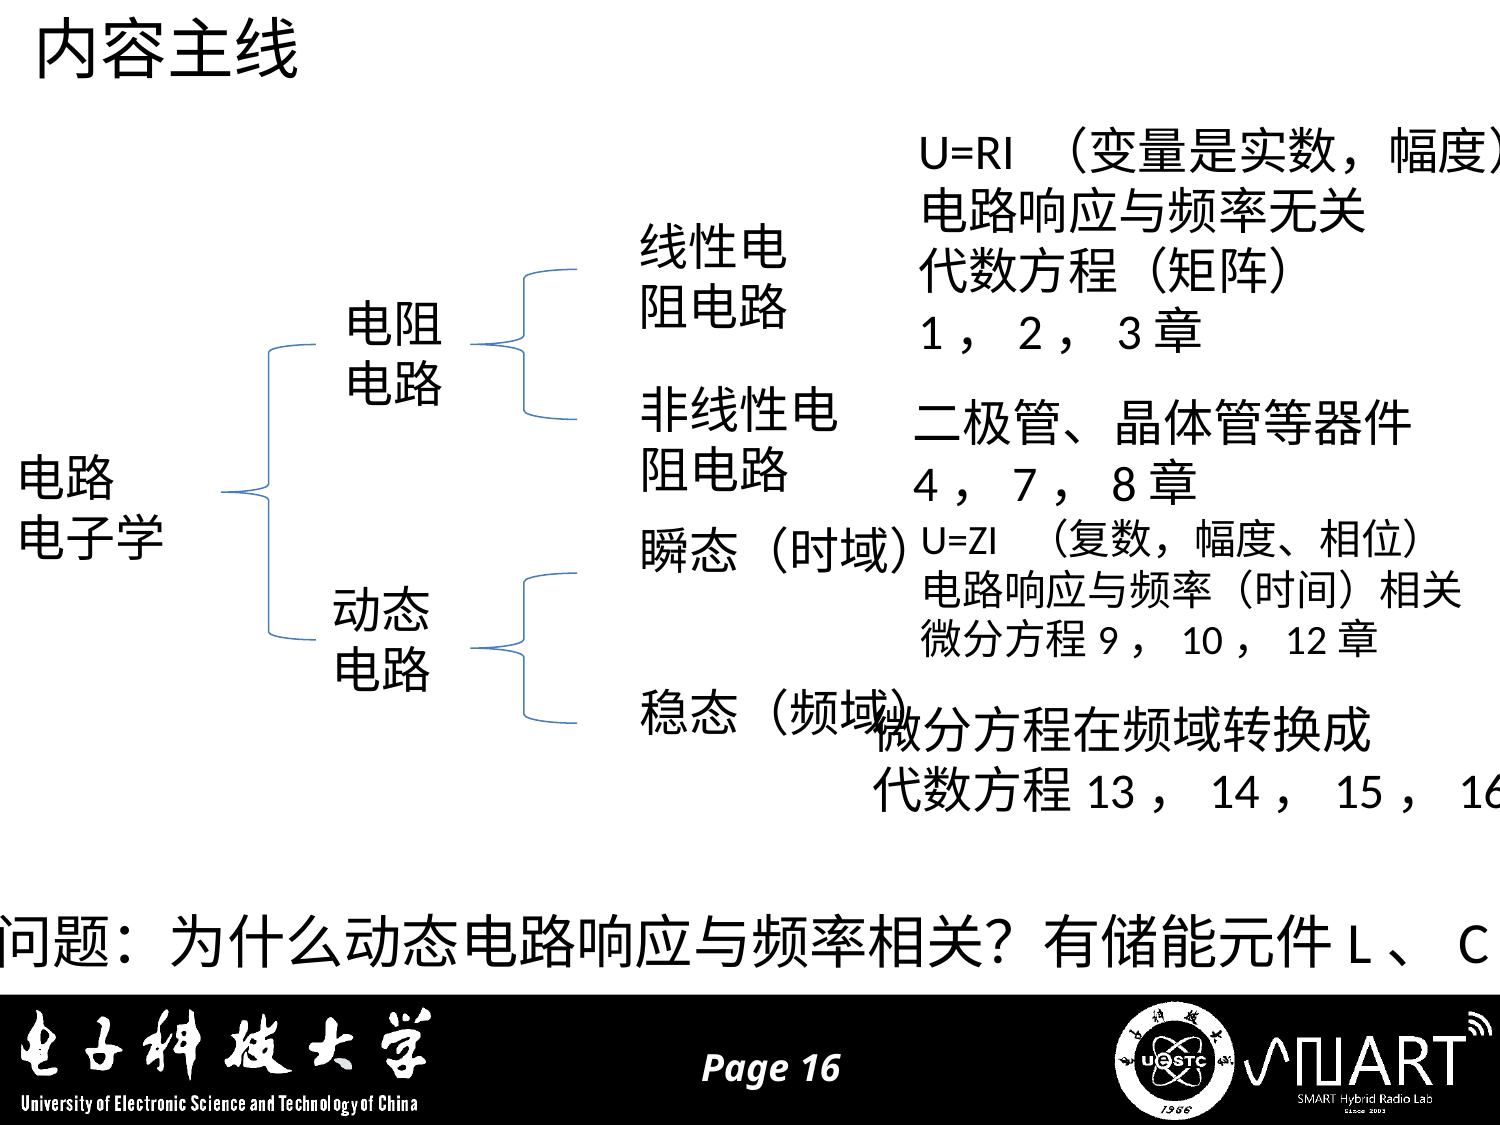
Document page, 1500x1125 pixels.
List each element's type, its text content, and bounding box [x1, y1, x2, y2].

picture [1114, 1001, 1235, 1120]
picture [1240, 1005, 1500, 1115]
text_box U=ZI （复数，幅度、相位） 电路响应与频率（时间）相关 微分方程9，10，12章 [960, 505, 1479, 691]
text_box 二极管、晶体管等器件 4，7，8章 [960, 383, 1428, 505]
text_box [0, 207, 957, 751]
text_box 问题：为什么动态电路响应与频率相关？有储能元件L、C [0, 897, 1500, 983]
picture [19, 1005, 431, 1118]
text_box 内容主线 [19, 0, 316, 95]
text_box U=RI （变量是实数，幅度） 电路响应与频率无关 代数方程（矩阵） 1，2，3章 [903, 112, 1500, 367]
text_box 微分方程在频域转换成 代数方程13，14，15，16章 [857, 691, 1500, 826]
